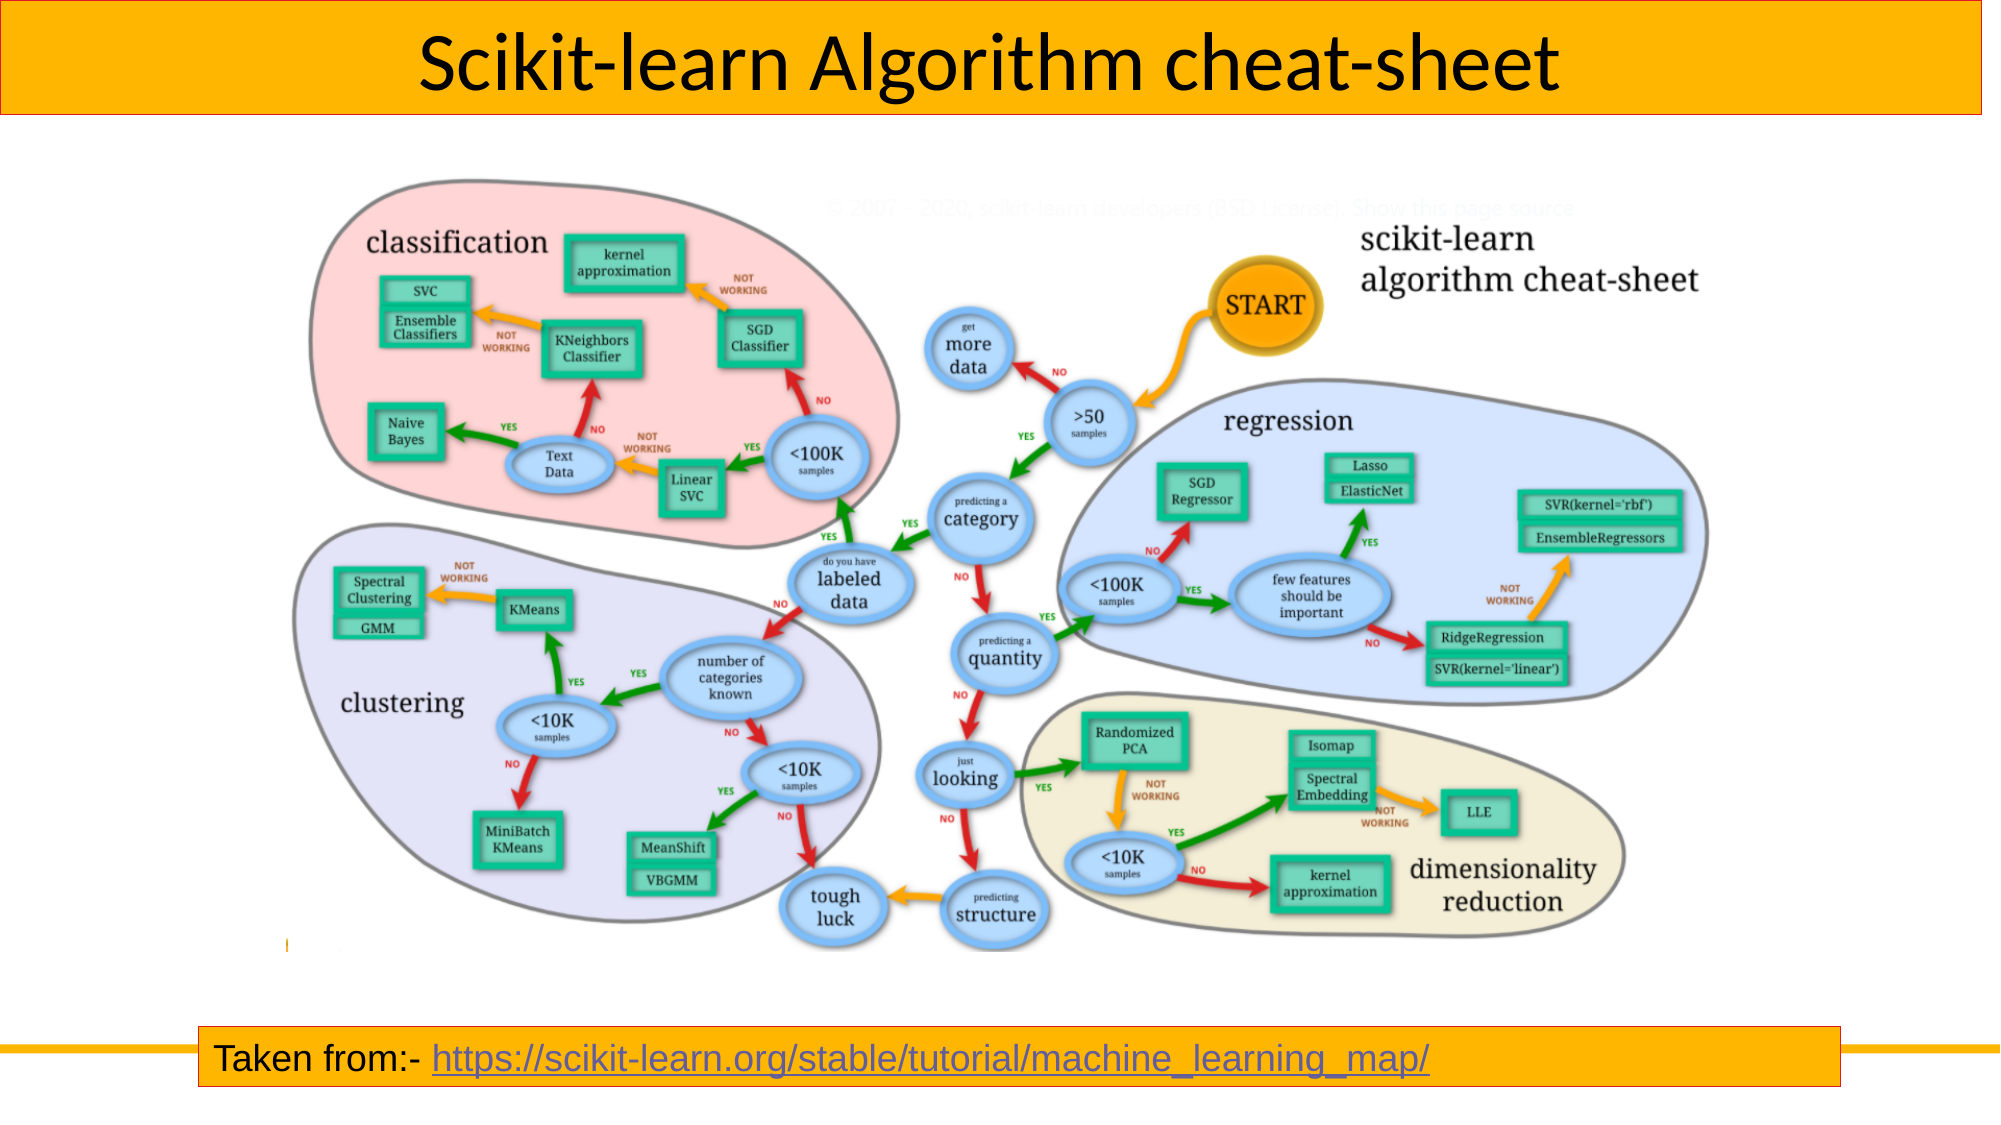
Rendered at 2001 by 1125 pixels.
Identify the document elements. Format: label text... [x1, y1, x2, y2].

picture [286, 173, 1714, 952]
text_box Taken from:- https://scikit-learn.org/stable/tutorial/machine_learning_map/ [198, 1026, 1841, 1087]
text_box Scikit-learn Algorithm cheat-sheet [0, 0, 1982, 115]
